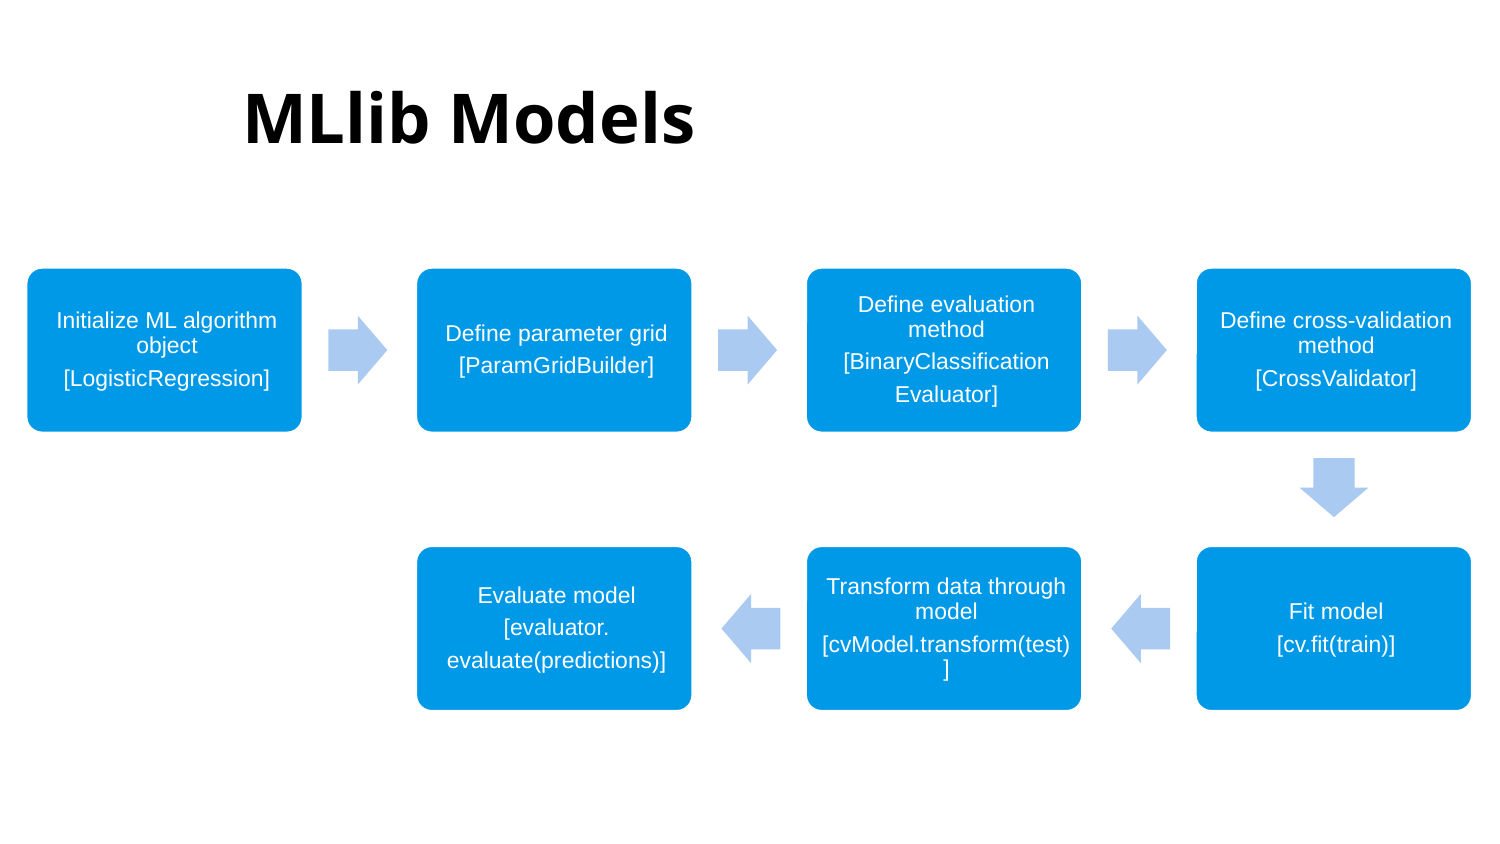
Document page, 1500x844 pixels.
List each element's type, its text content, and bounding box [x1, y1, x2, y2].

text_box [24, 163, 1474, 816]
title MLlib Models [79, 59, 860, 162]
